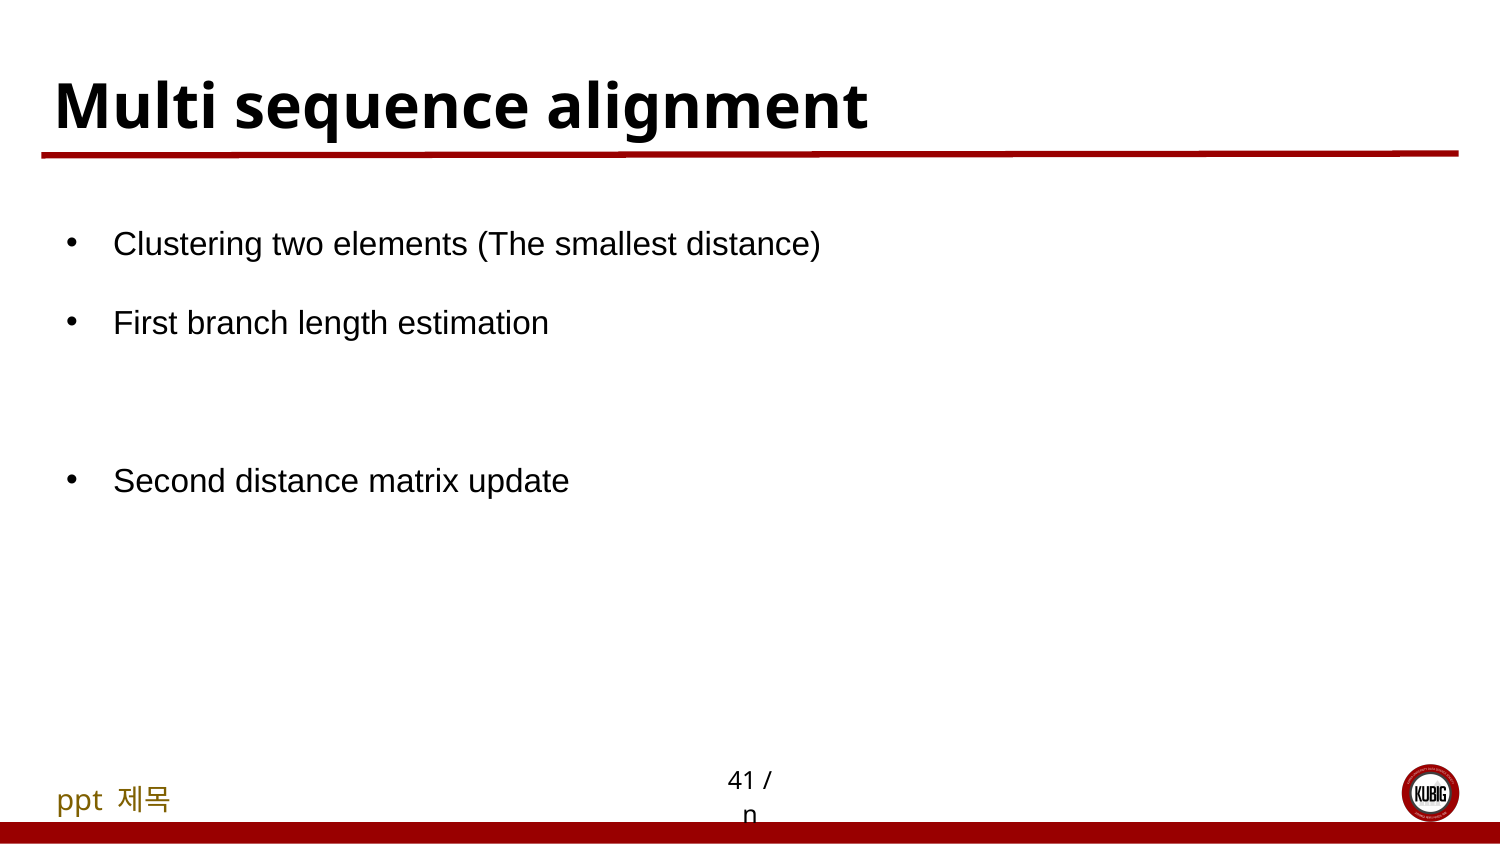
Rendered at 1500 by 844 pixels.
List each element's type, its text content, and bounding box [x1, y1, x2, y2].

picture [1400, 763, 1460, 822]
title Multi sequence alignment [38, 52, 1401, 156]
slide_number 41 / n [705, 763, 795, 829]
